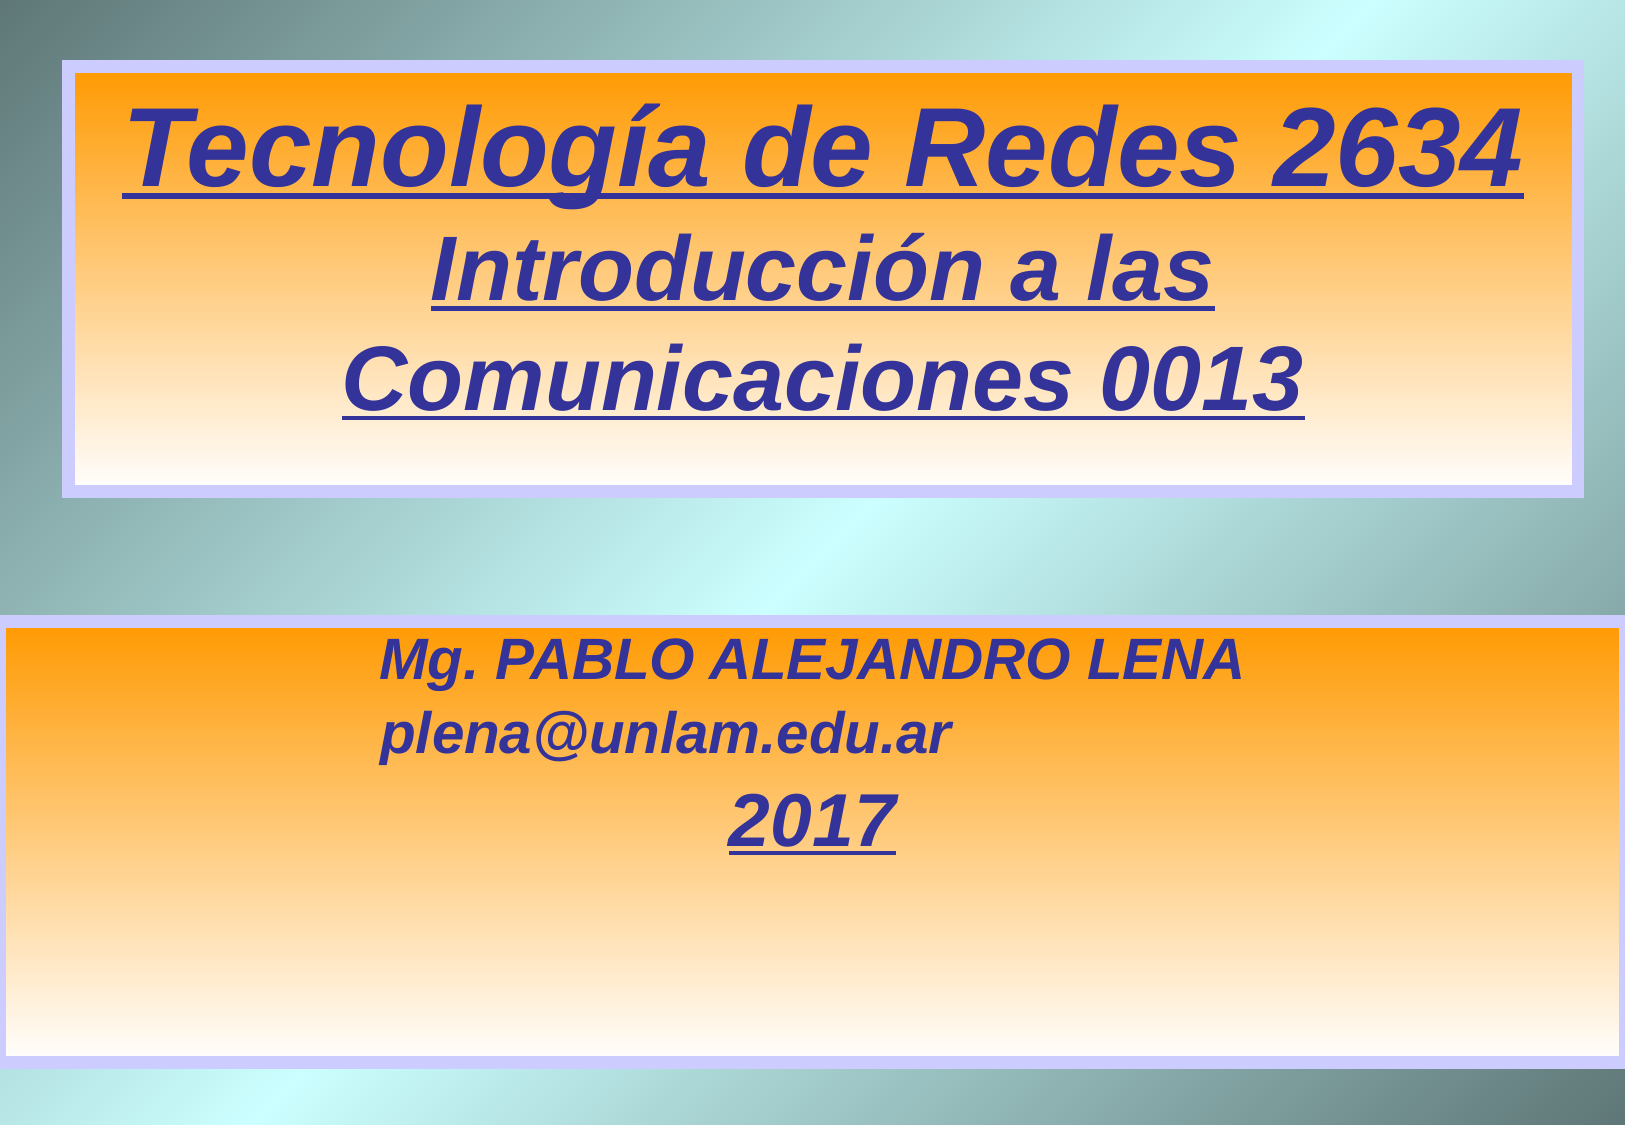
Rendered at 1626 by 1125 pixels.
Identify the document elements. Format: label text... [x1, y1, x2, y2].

title Tecnología de Redes 2634 Introducción a las Comunicaciones 0013 [68, 66, 1579, 492]
subtitle Mg. PABLO ALEJANDRO LENA plena@unlam.edu.ar 2017 [0, 621, 1625, 1063]
